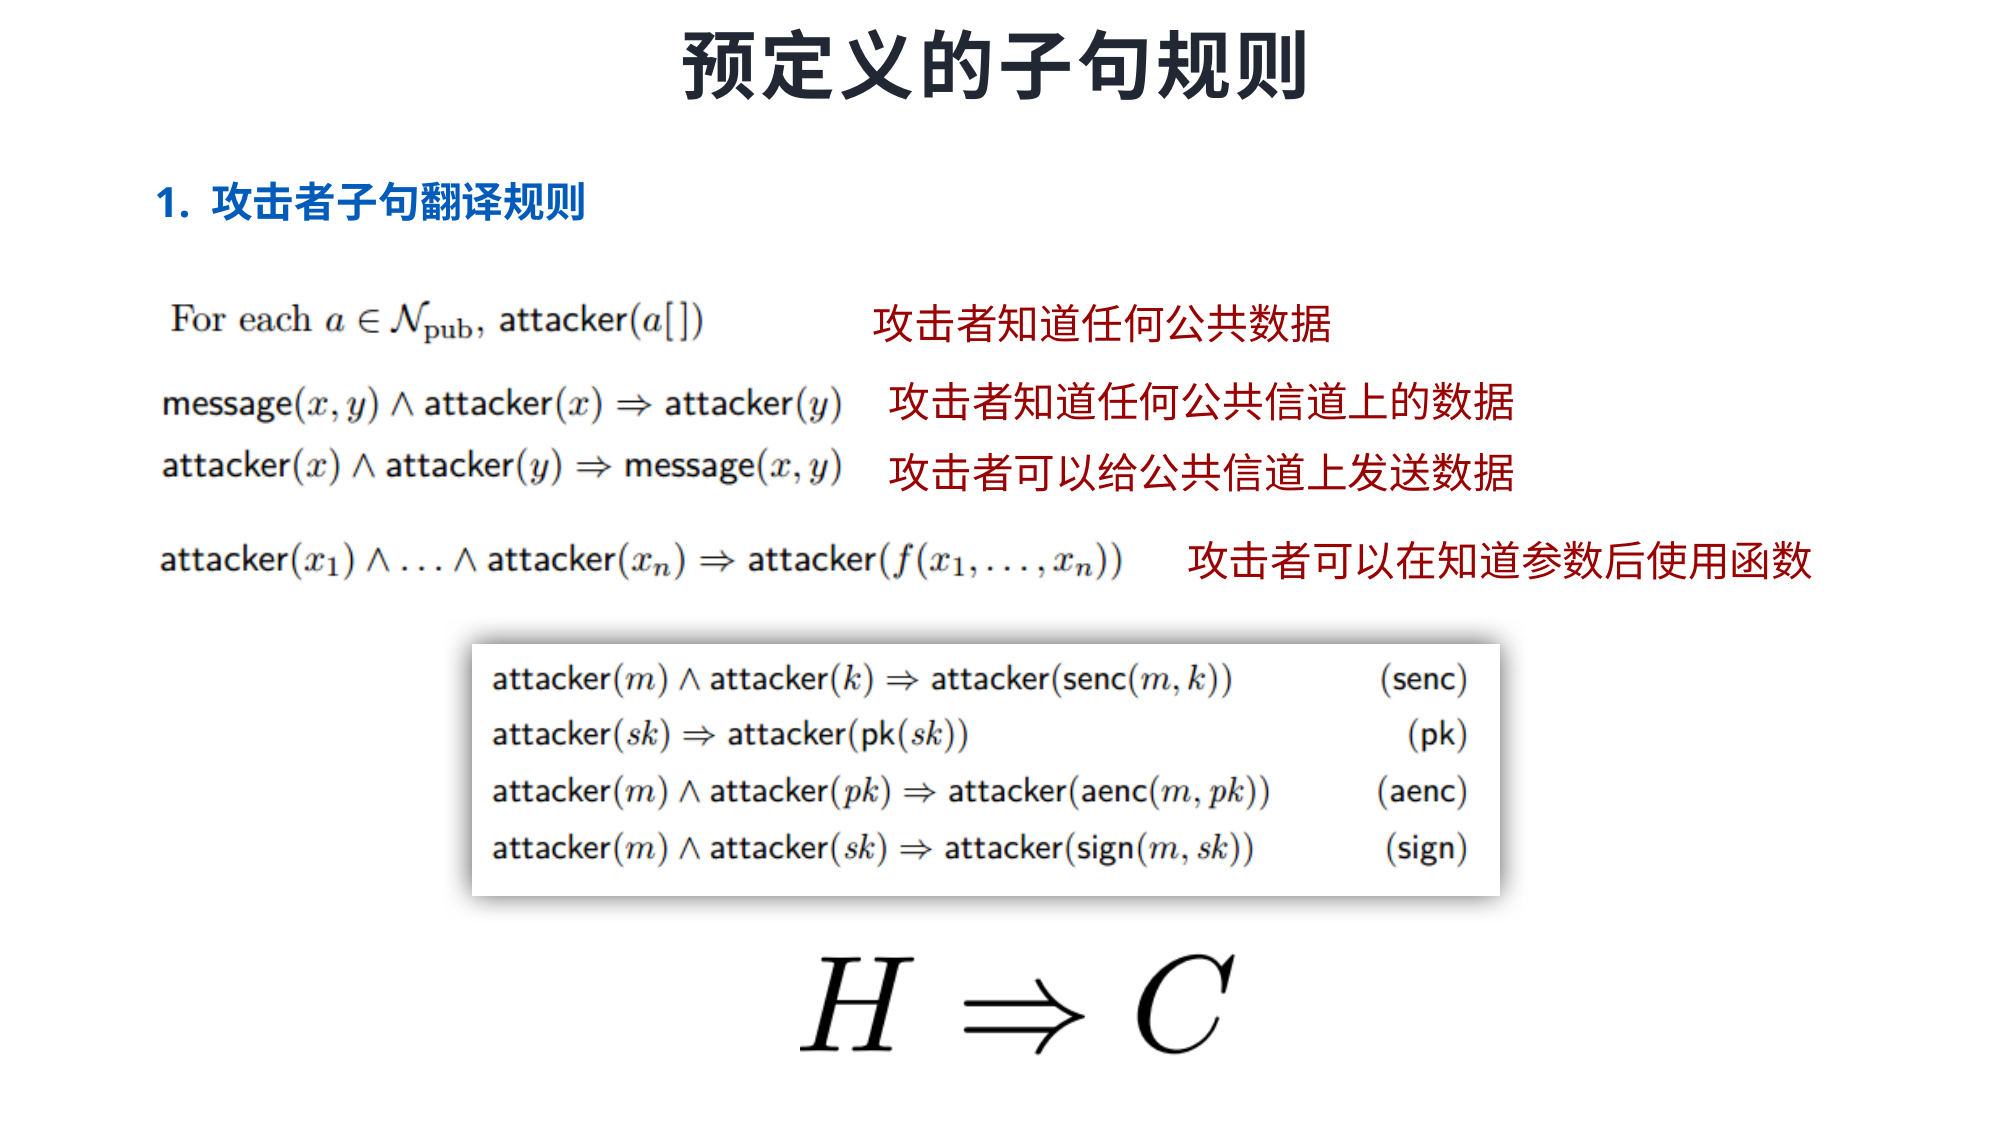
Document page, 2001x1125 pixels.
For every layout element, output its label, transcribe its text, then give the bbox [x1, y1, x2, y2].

title 预定义的子句规则 [40, 14, 1953, 113]
picture [800, 925, 1240, 1071]
text_box 1. 攻击者子句翻译规则 [139, 168, 1237, 234]
text_box 攻击者知道任何公共数据 [857, 290, 1407, 355]
picture [158, 273, 727, 356]
text_box 攻击者知道任何公共信道上的数据 [923, 368, 1565, 434]
picture [472, 644, 1500, 896]
text_box 攻击者可以在知道参数后使用函数 [1172, 527, 1864, 593]
text_box 攻击者可以给公共信道上发送数据 [923, 438, 1565, 504]
picture [142, 512, 1152, 599]
picture [158, 364, 923, 505]
